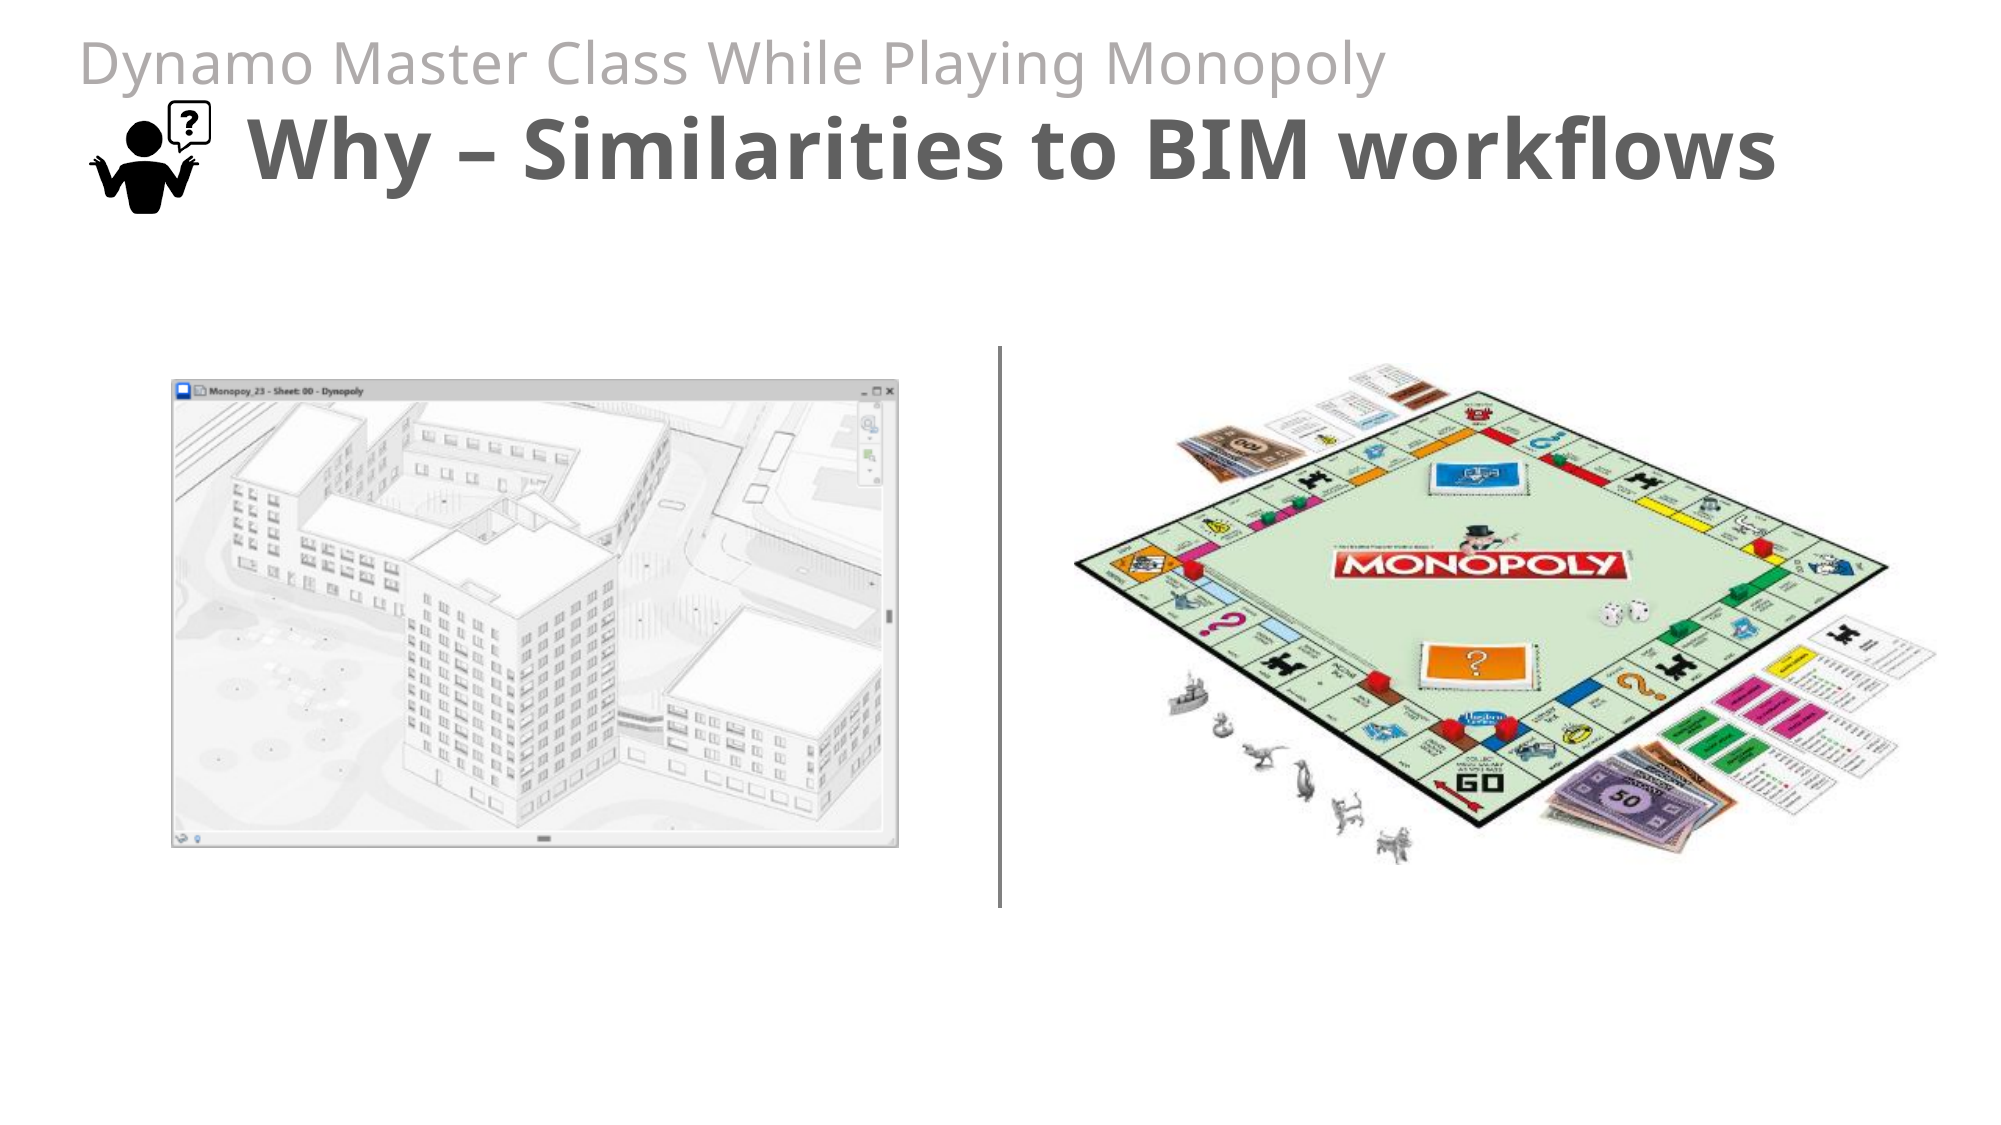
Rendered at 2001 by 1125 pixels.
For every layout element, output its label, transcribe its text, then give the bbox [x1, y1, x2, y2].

text_box Dynamo Master Class While Playing Monopoly Why – Similarities to BIM workflows [15, 14, 1976, 204]
picture [1074, 363, 1940, 865]
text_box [171, 379, 899, 848]
picture [89, 100, 211, 214]
